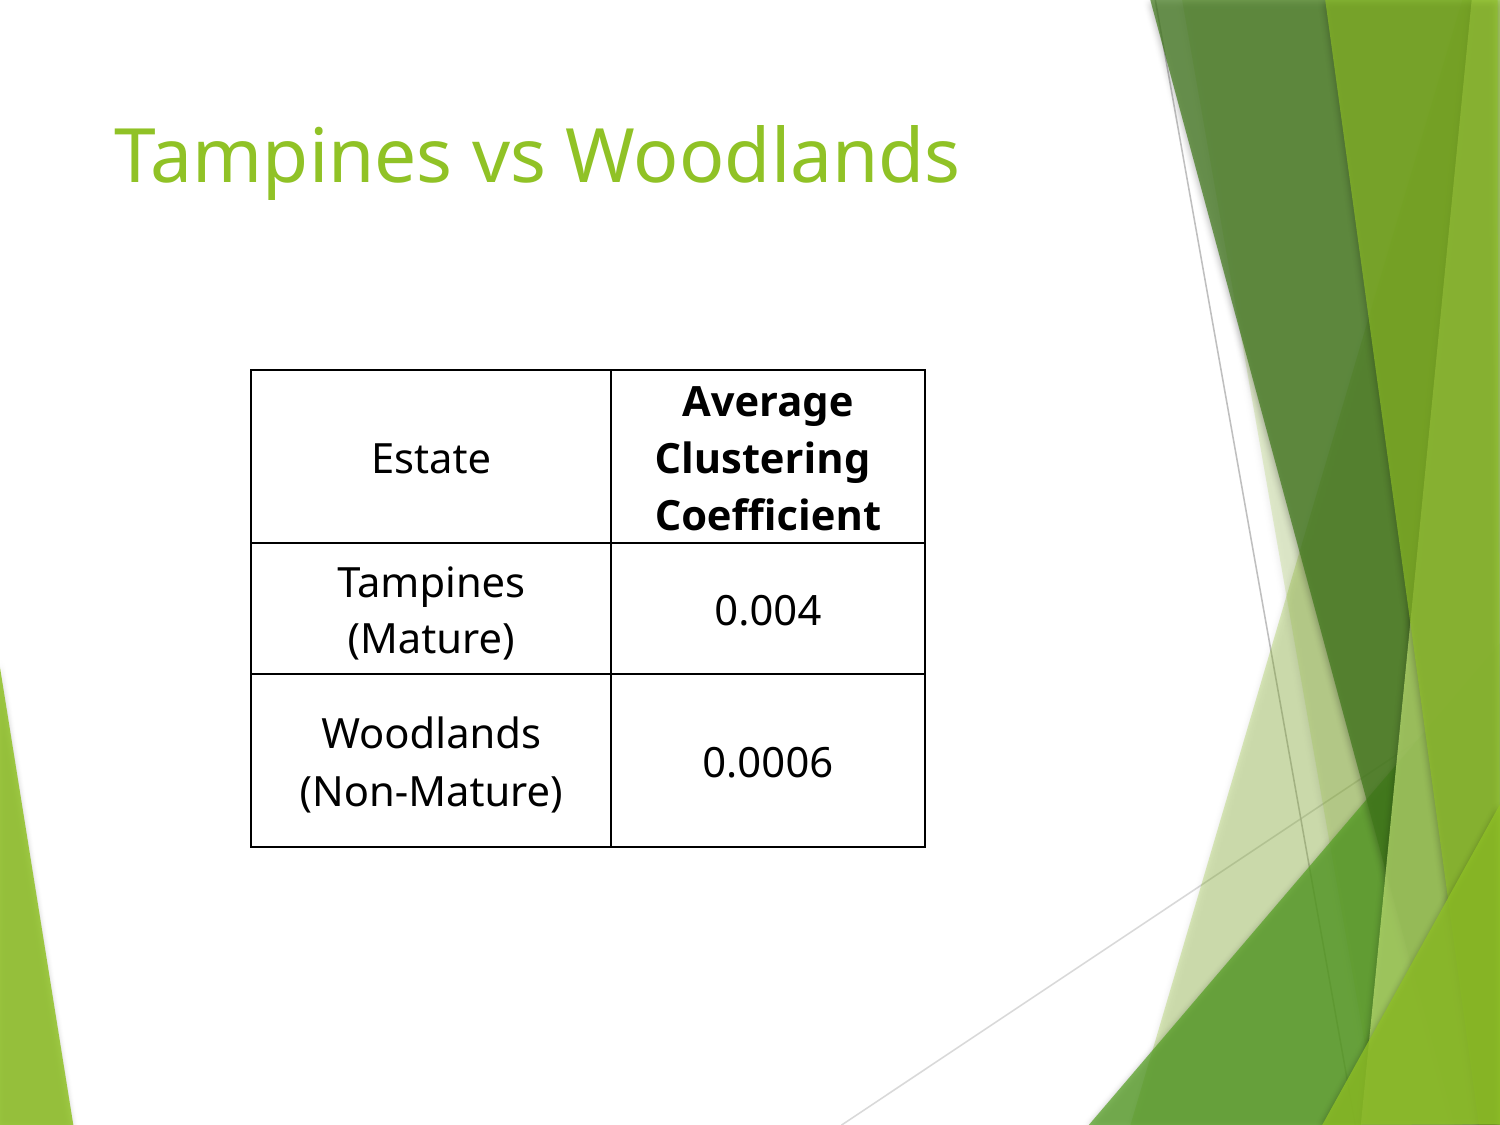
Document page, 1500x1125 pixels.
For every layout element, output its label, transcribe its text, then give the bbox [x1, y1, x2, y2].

table_cell Tampines (Mature) [252, 544, 610, 673]
table_header Estate [252, 371, 610, 542]
table_header Average Clustering Coefficient [612, 371, 924, 542]
table_cell Woodlands (Non-Mature) [252, 675, 610, 846]
table_cell 0.004 [612, 544, 924, 673]
table_cell 0.0006 [612, 675, 924, 846]
title Tampines vs Woodlands [99, 99, 1142, 317]
